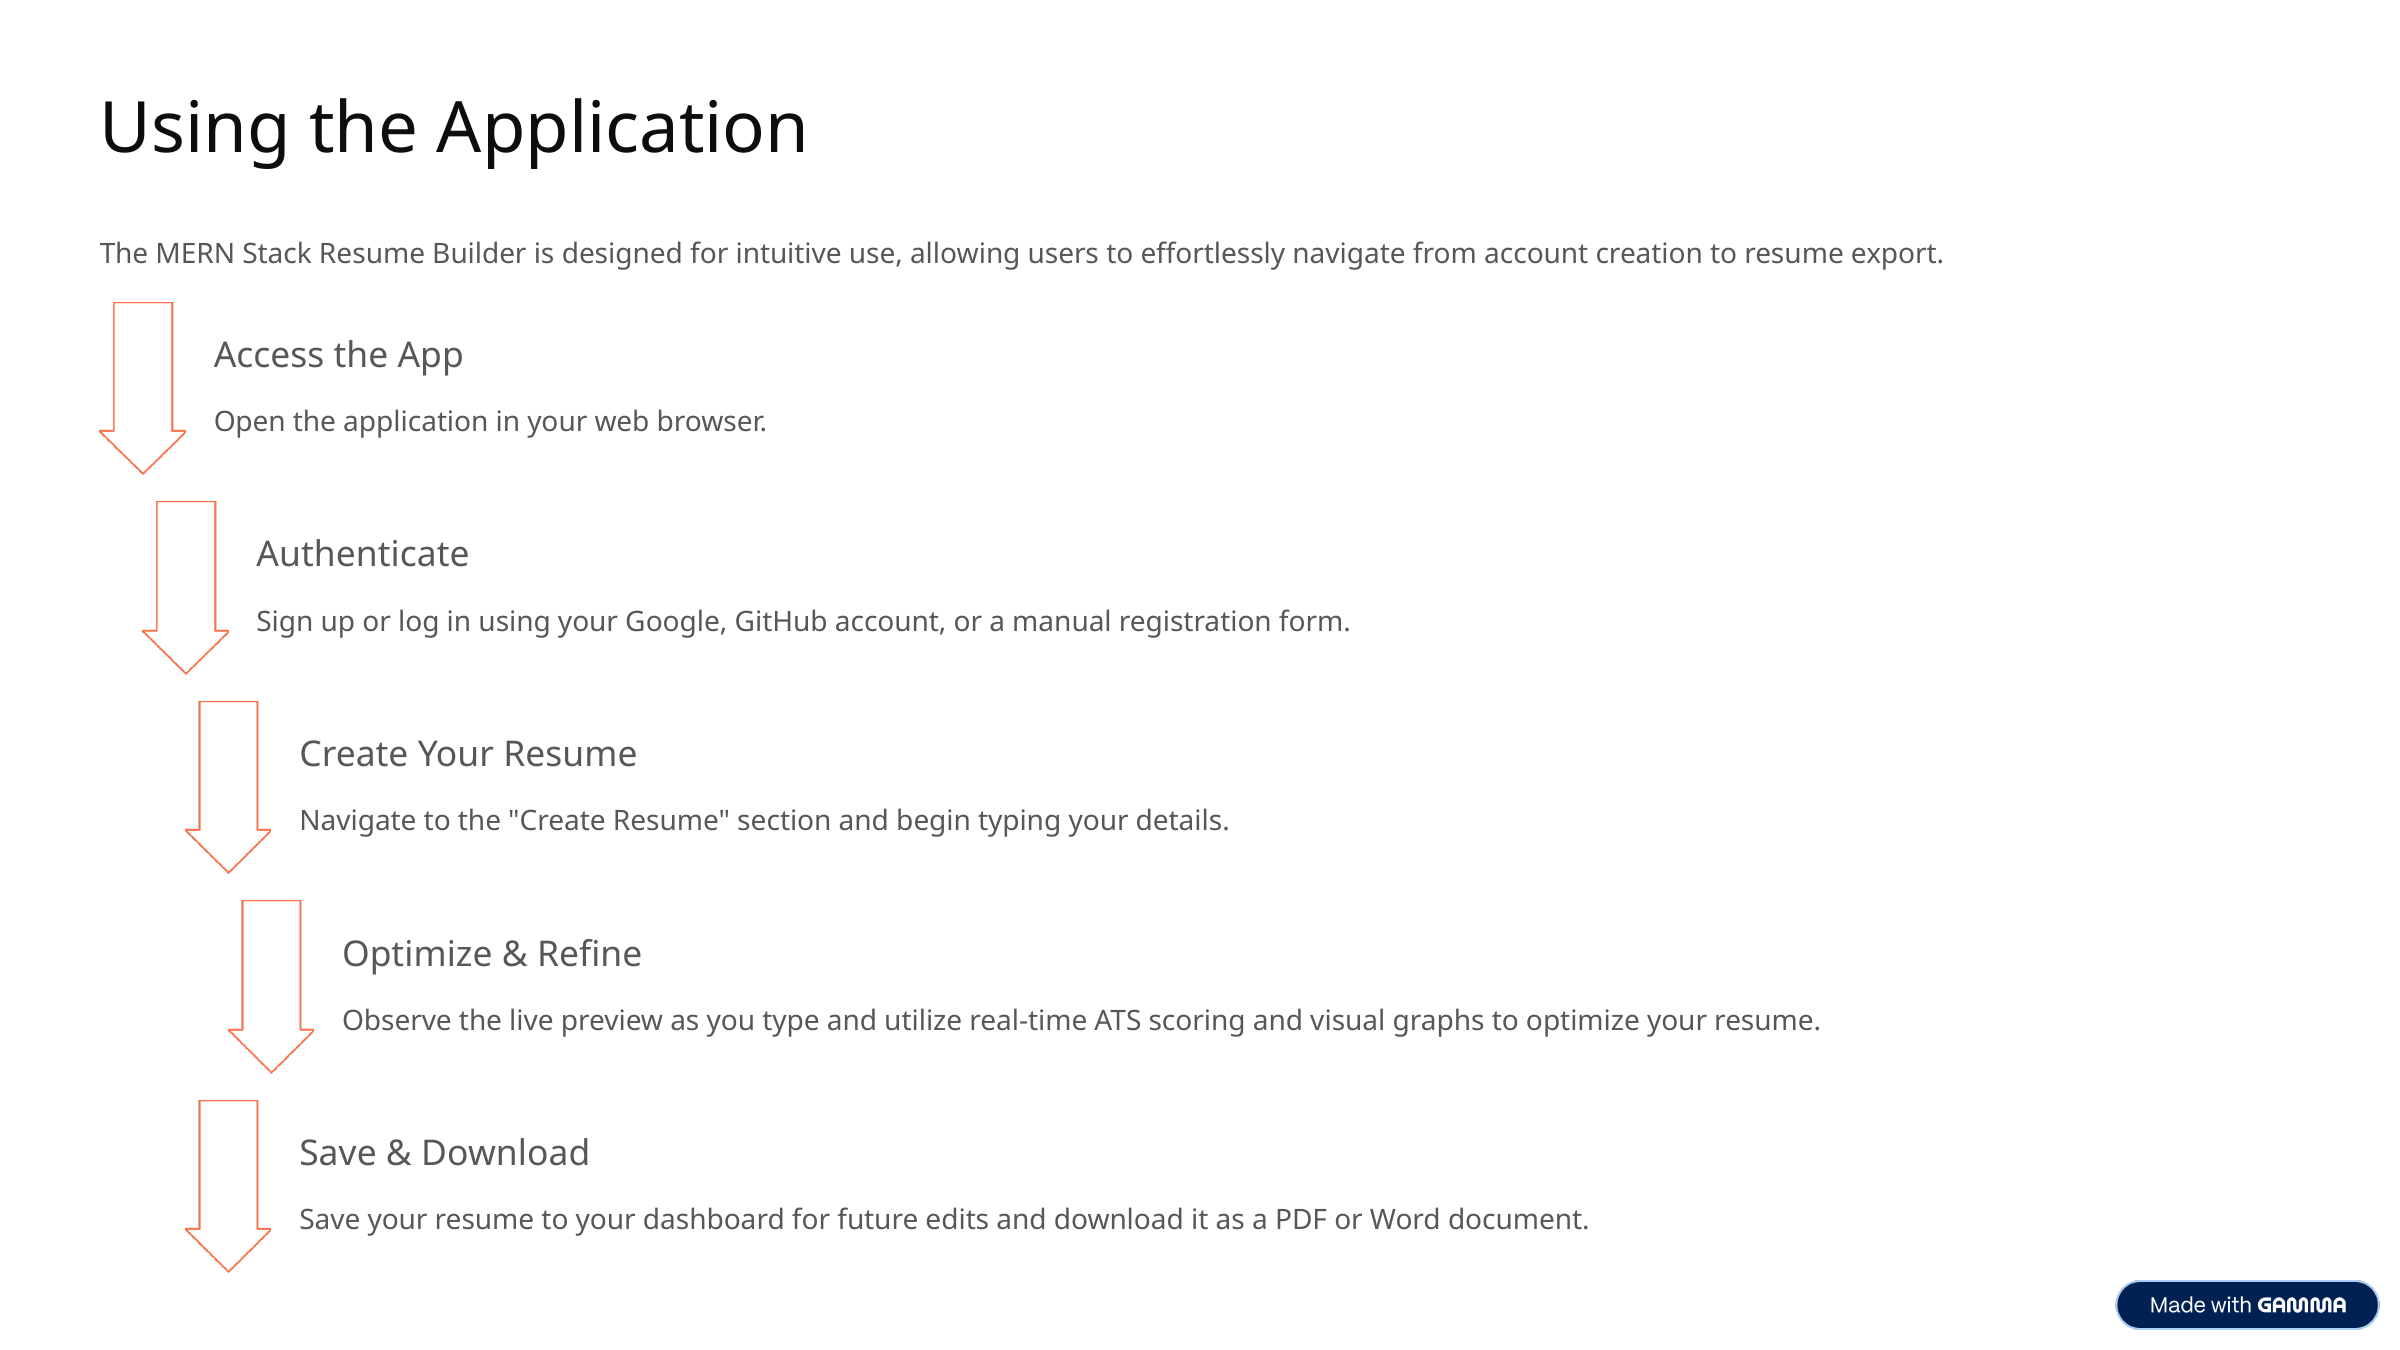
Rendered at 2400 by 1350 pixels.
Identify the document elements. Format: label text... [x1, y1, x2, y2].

picture [185, 701, 271, 889]
text_box Observe the live preview as you type and utilize real-time ATS scoring and visual graphs to optimize your resume. [342, 991, 2301, 1037]
text_box Open the application in your web browser. [213, 392, 2301, 439]
picture [185, 1100, 271, 1288]
text_box Create Your Resume [299, 729, 656, 775]
text_box Using the Application [99, 78, 819, 168]
picture [2106, 1271, 2389, 1339]
picture [142, 501, 229, 690]
text_box Optimize & Refine [342, 929, 699, 974]
text_box Navigate to the "Create Resume" section and begin typing your details. [299, 791, 2301, 838]
picture [99, 302, 186, 490]
text_box Save & Download [299, 1128, 656, 1174]
text_box The MERN Stack Resume Builder is designed for intuitive use, allowing users to effortlessly navigate from account creation to resume export. [99, 224, 2301, 271]
text_box Sign up or log in using your Google, GitHub account, or a manual registration form. [256, 591, 2301, 638]
picture [227, 900, 314, 1089]
text_box Access the App [213, 330, 571, 376]
text_box Authenticate [256, 530, 613, 575]
text_box Save your resume to your dashboard for future edits and download it as a PDF or Word document. [299, 1190, 2301, 1237]
